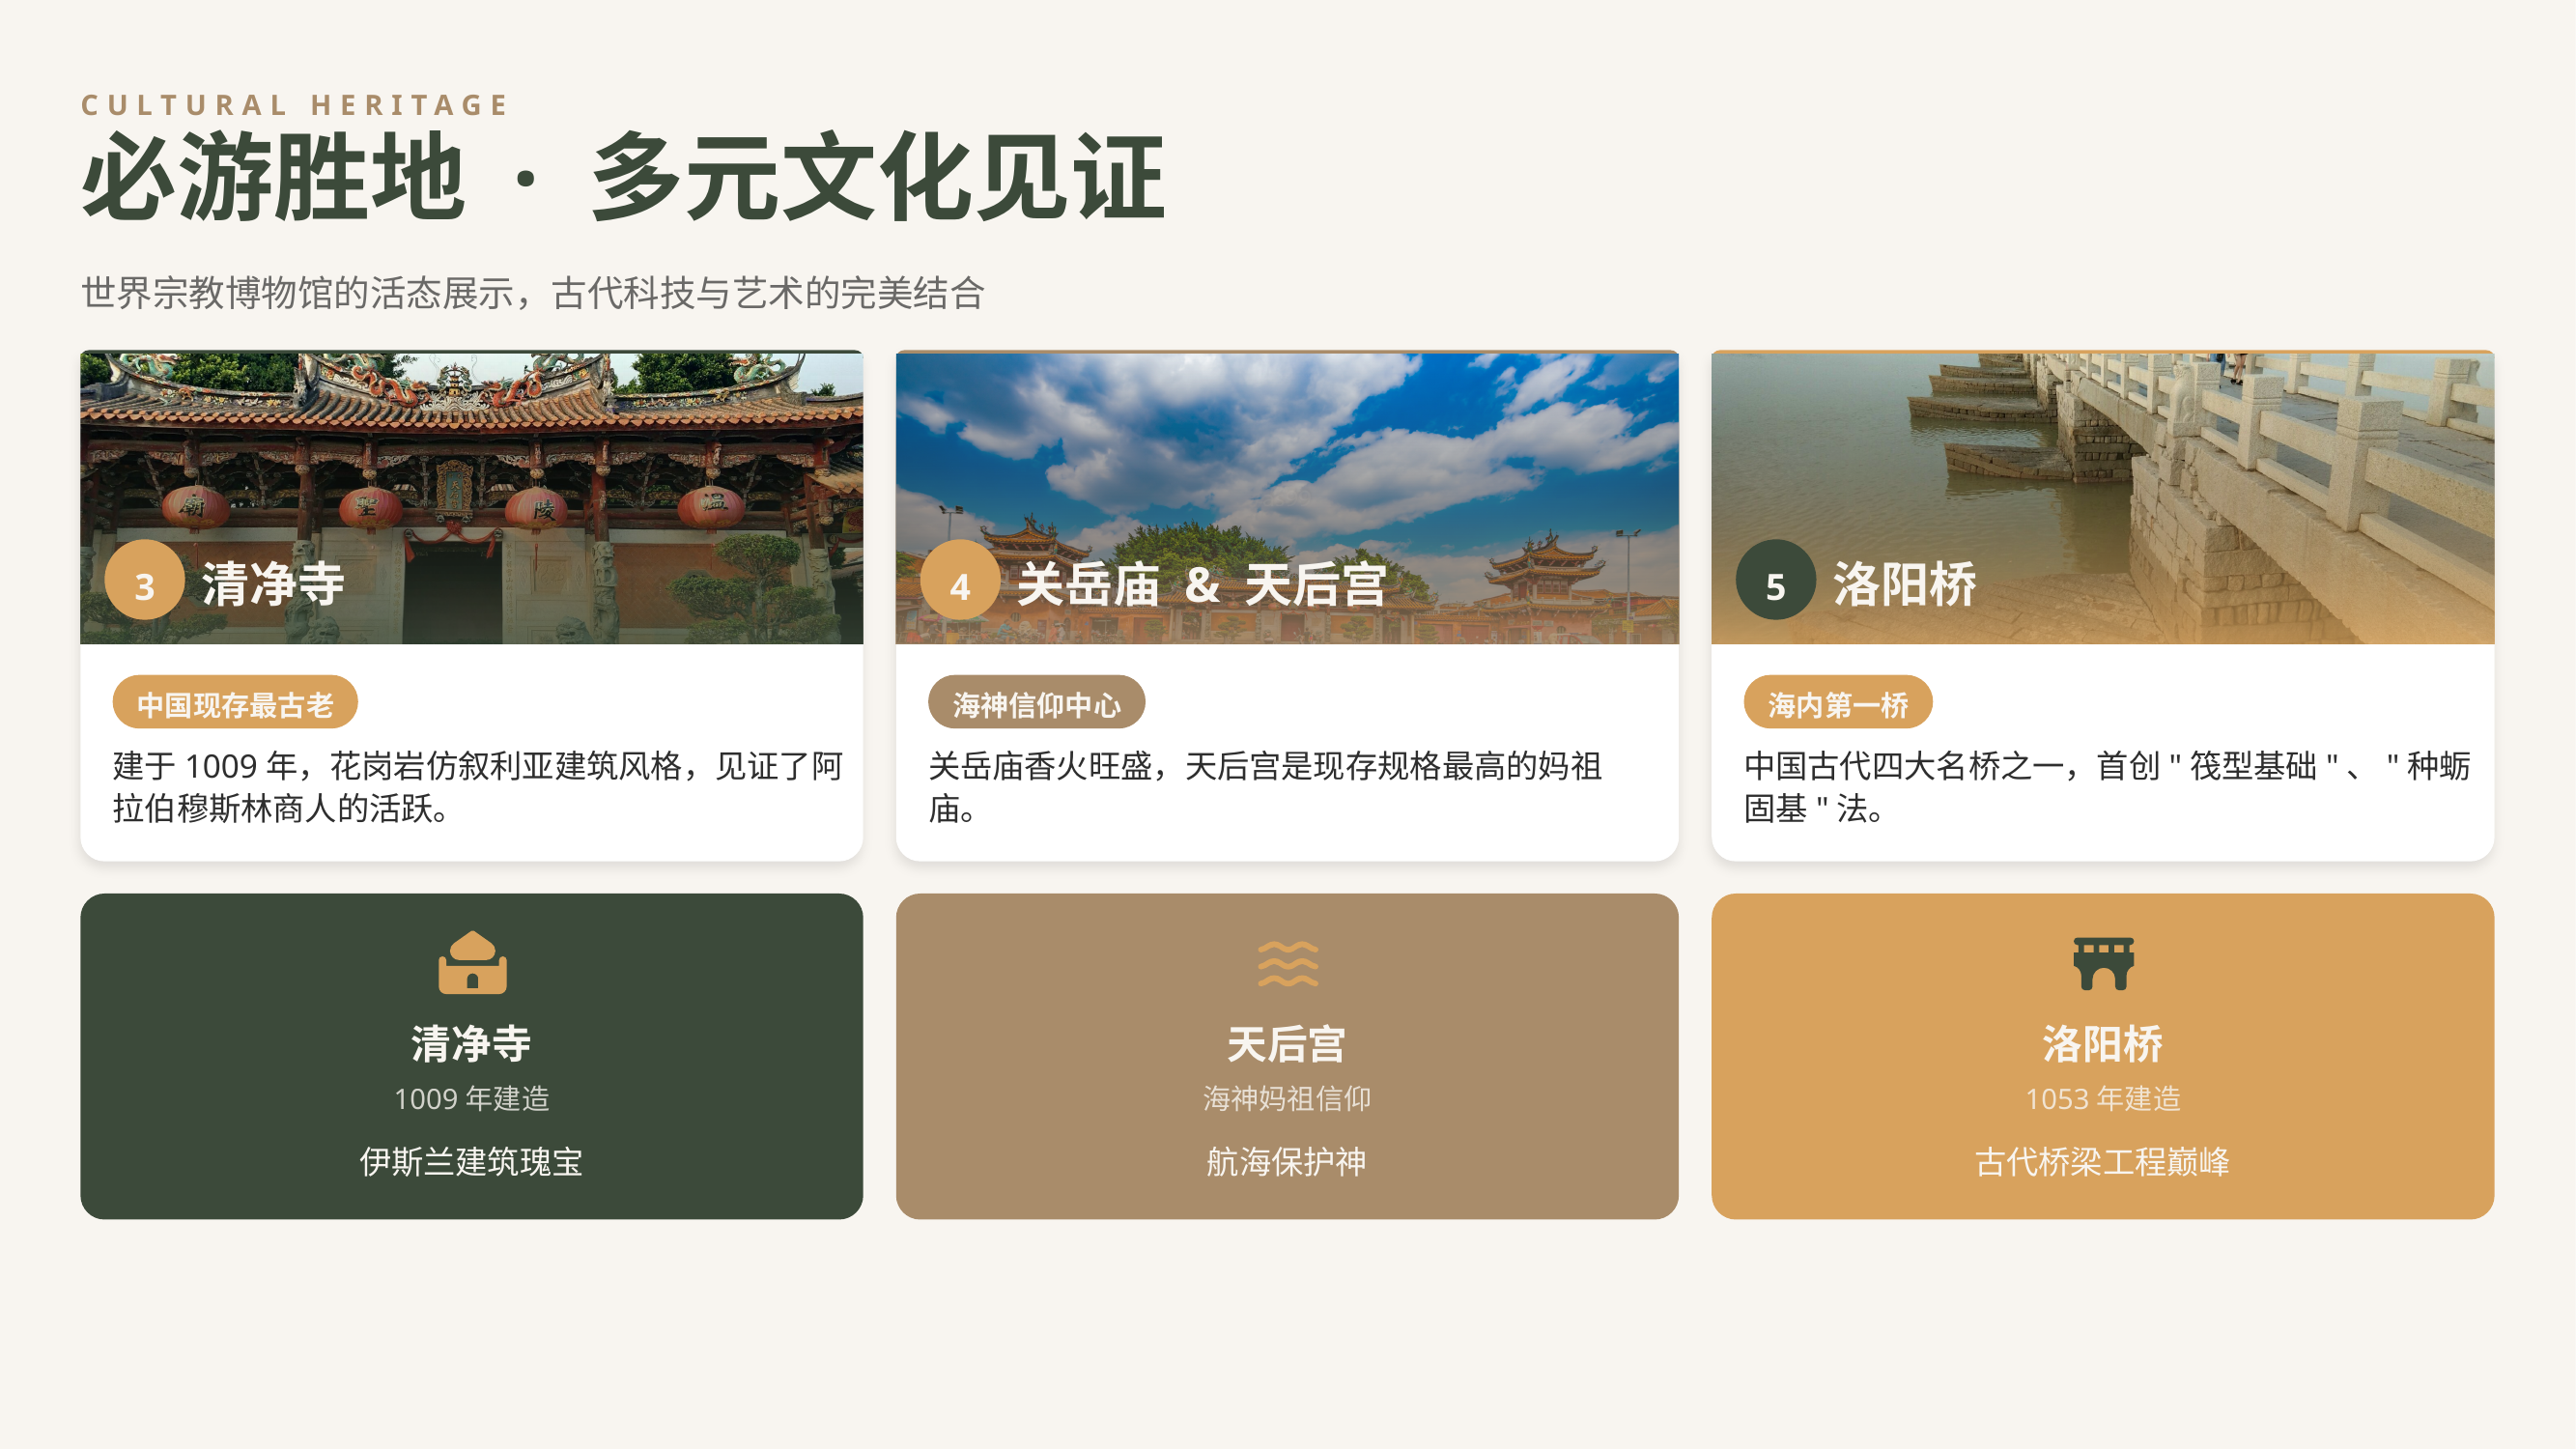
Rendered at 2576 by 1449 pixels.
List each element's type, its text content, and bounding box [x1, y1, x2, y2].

text_box [2074, 937, 2135, 991]
picture [1712, 354, 2495, 644]
text_box 洛阳桥 [1741, 1009, 2465, 1067]
text_box 中国古代四大名桥之一，首创"筏型基础"、"种蛎固基"法。 [1743, 740, 2478, 830]
text_box [439, 956, 507, 995]
text_box 伊斯兰建筑瑰宝 [112, 1130, 832, 1179]
text_box [895, 644, 1680, 862]
picture [80, 354, 863, 644]
text_box [82, 350, 863, 354]
text_box 必游胜地 · 多元文化见证 [80, 136, 2544, 234]
text_box 古代桥梁工程巅峰 [1743, 1130, 2463, 1179]
text_box 海神妈祖信仰 [929, 1074, 1646, 1116]
picture [895, 354, 1680, 644]
text_box 建于1009年，花岗岩仿叙利亚建筑风格，见证了阿拉伯穆斯林商人的活跃。 [112, 740, 847, 830]
text_box 1009年建造 [113, 1074, 831, 1116]
text_box [895, 893, 1680, 1220]
text_box 清净寺 [110, 1009, 834, 1067]
text_box 中国现存最古老 [112, 674, 373, 729]
text_box [1258, 957, 1318, 970]
text_box CULTURAL HERITAGE [80, 80, 2509, 121]
text_box 航海保护神 [928, 1130, 1647, 1179]
text_box 1053年建造 [1744, 1074, 2462, 1116]
text_box [1258, 975, 1318, 987]
text_box 海神信仰中心 [928, 674, 1160, 729]
text_box 世界宗教博物馆的活态展示，古代科技与艺术的完美结合 [80, 257, 2514, 314]
text_box 海内第一桥 [1743, 674, 1947, 729]
text_box [1713, 350, 2493, 354]
text_box 天后宫 [926, 1009, 1649, 1067]
text_box [1258, 941, 1318, 953]
text_box 关岳庙香火旺盛，天后宫是现存规格最高的妈祖庙。 [928, 740, 1663, 830]
text_box [1712, 644, 2495, 862]
text_box [449, 930, 495, 960]
text_box [80, 644, 863, 862]
text_box [1712, 893, 2495, 1220]
text_box [897, 350, 1678, 354]
text_box [80, 893, 863, 1220]
